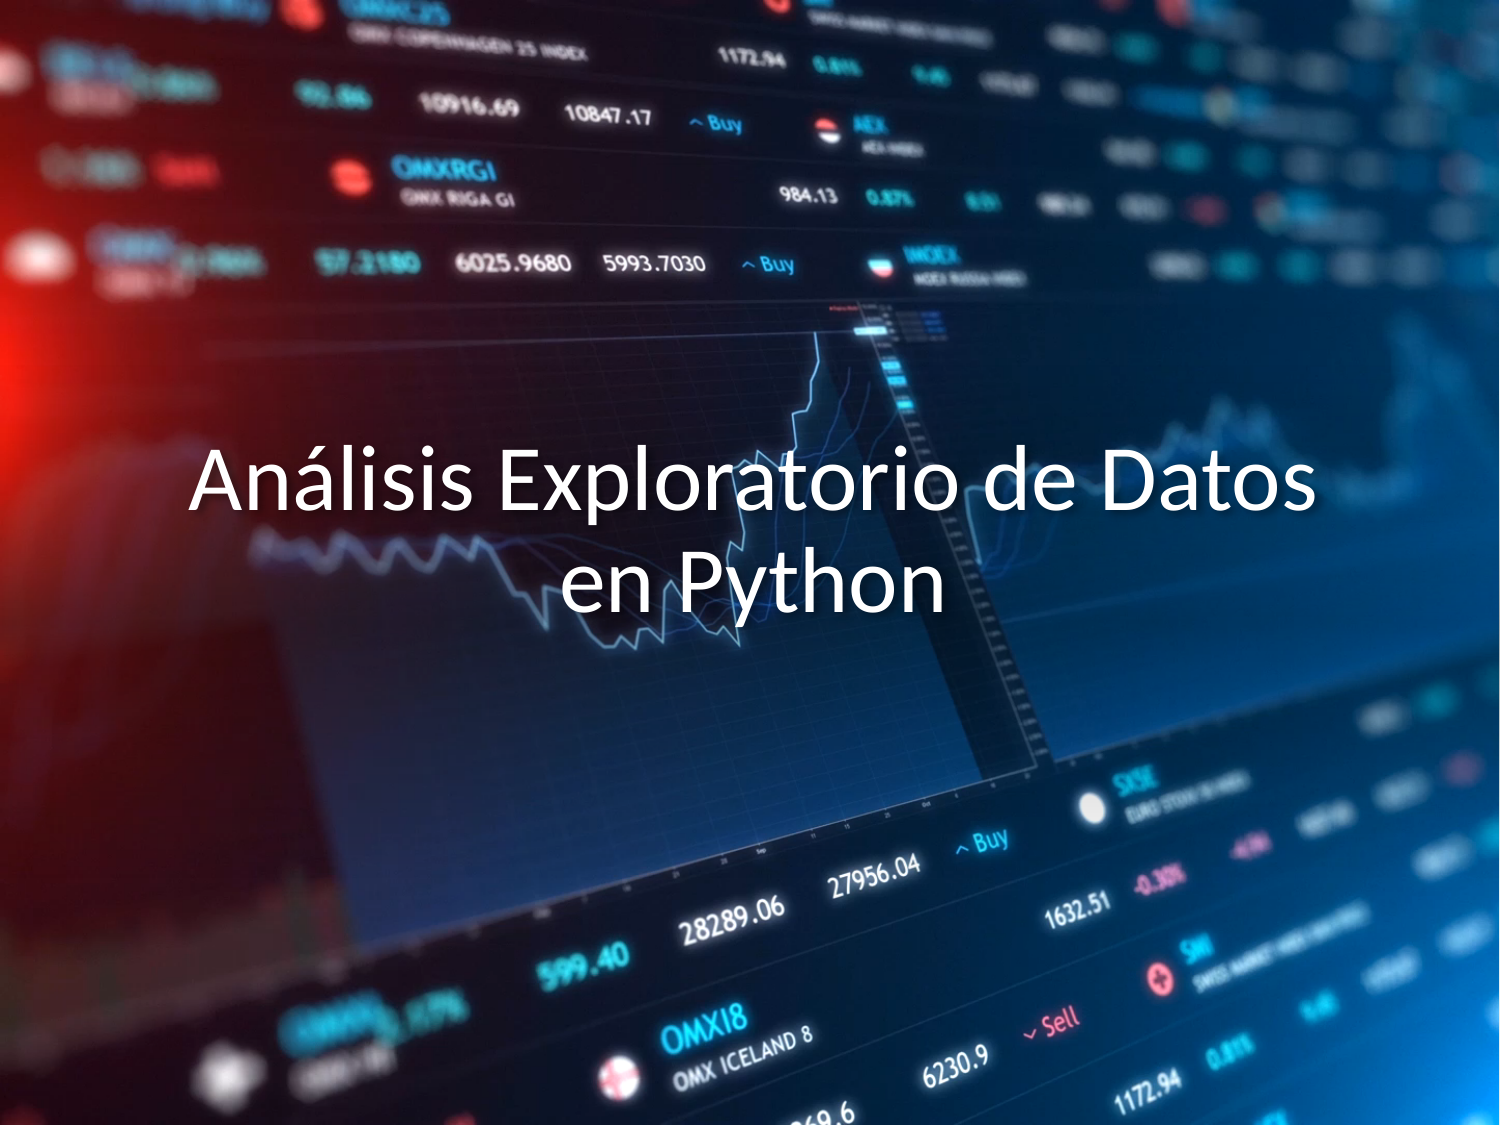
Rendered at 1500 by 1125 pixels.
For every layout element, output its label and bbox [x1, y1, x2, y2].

text_box [0, 0, 1500, 1125]
